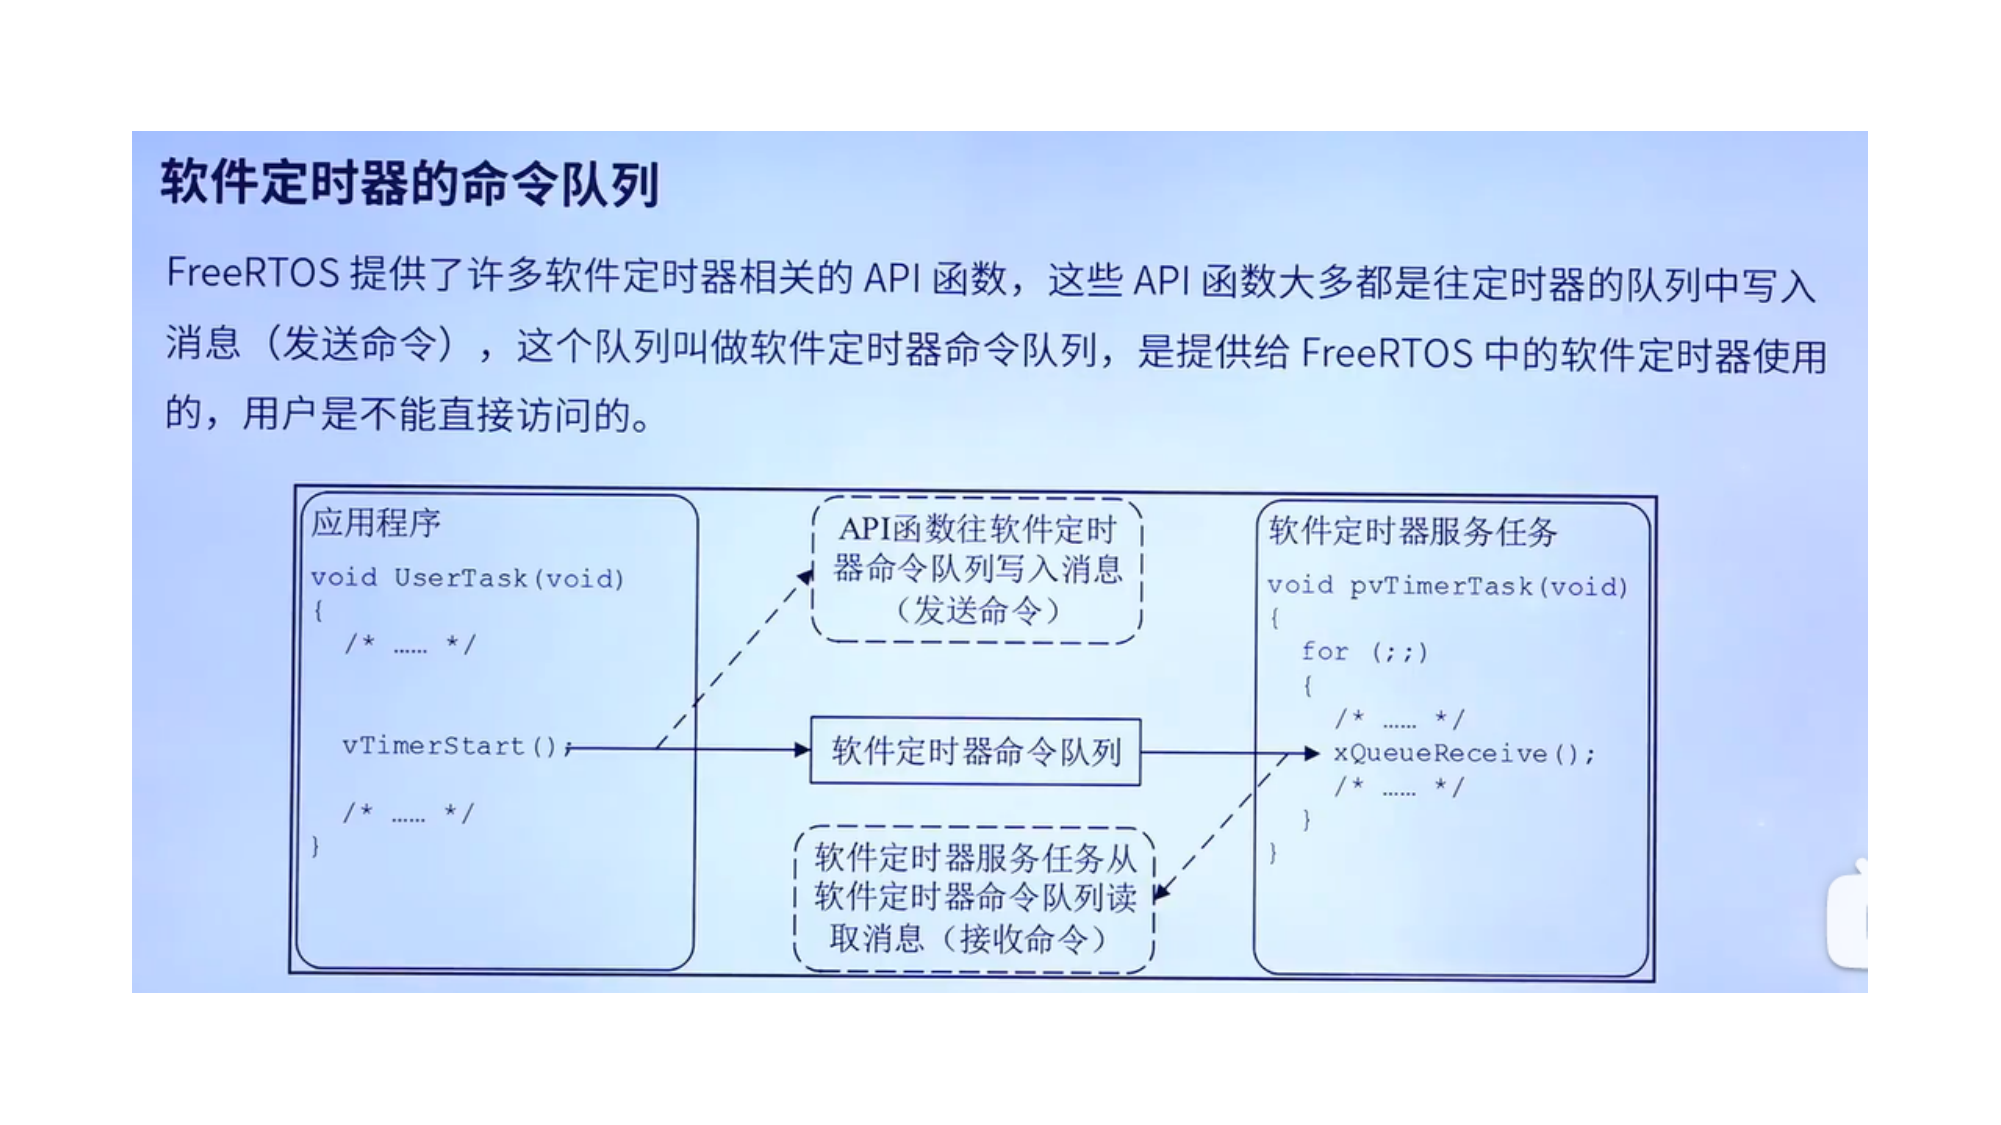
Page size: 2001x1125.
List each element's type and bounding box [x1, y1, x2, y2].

picture [132, 131, 1868, 994]
